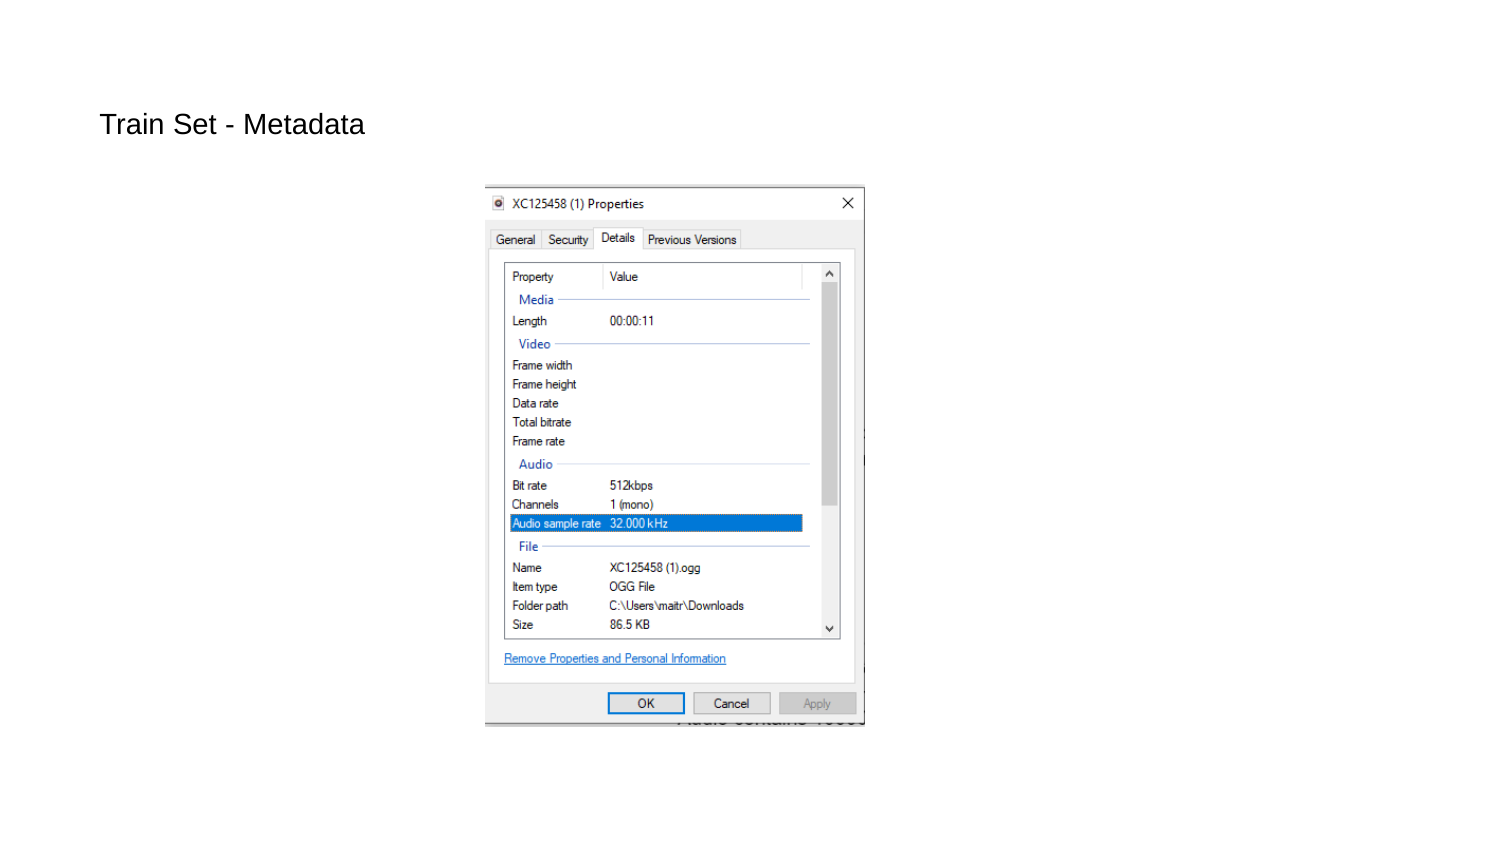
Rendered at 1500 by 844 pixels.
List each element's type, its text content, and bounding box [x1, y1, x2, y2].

picture [484, 184, 865, 728]
text_box Train Set - Metadata [84, 90, 1034, 156]
